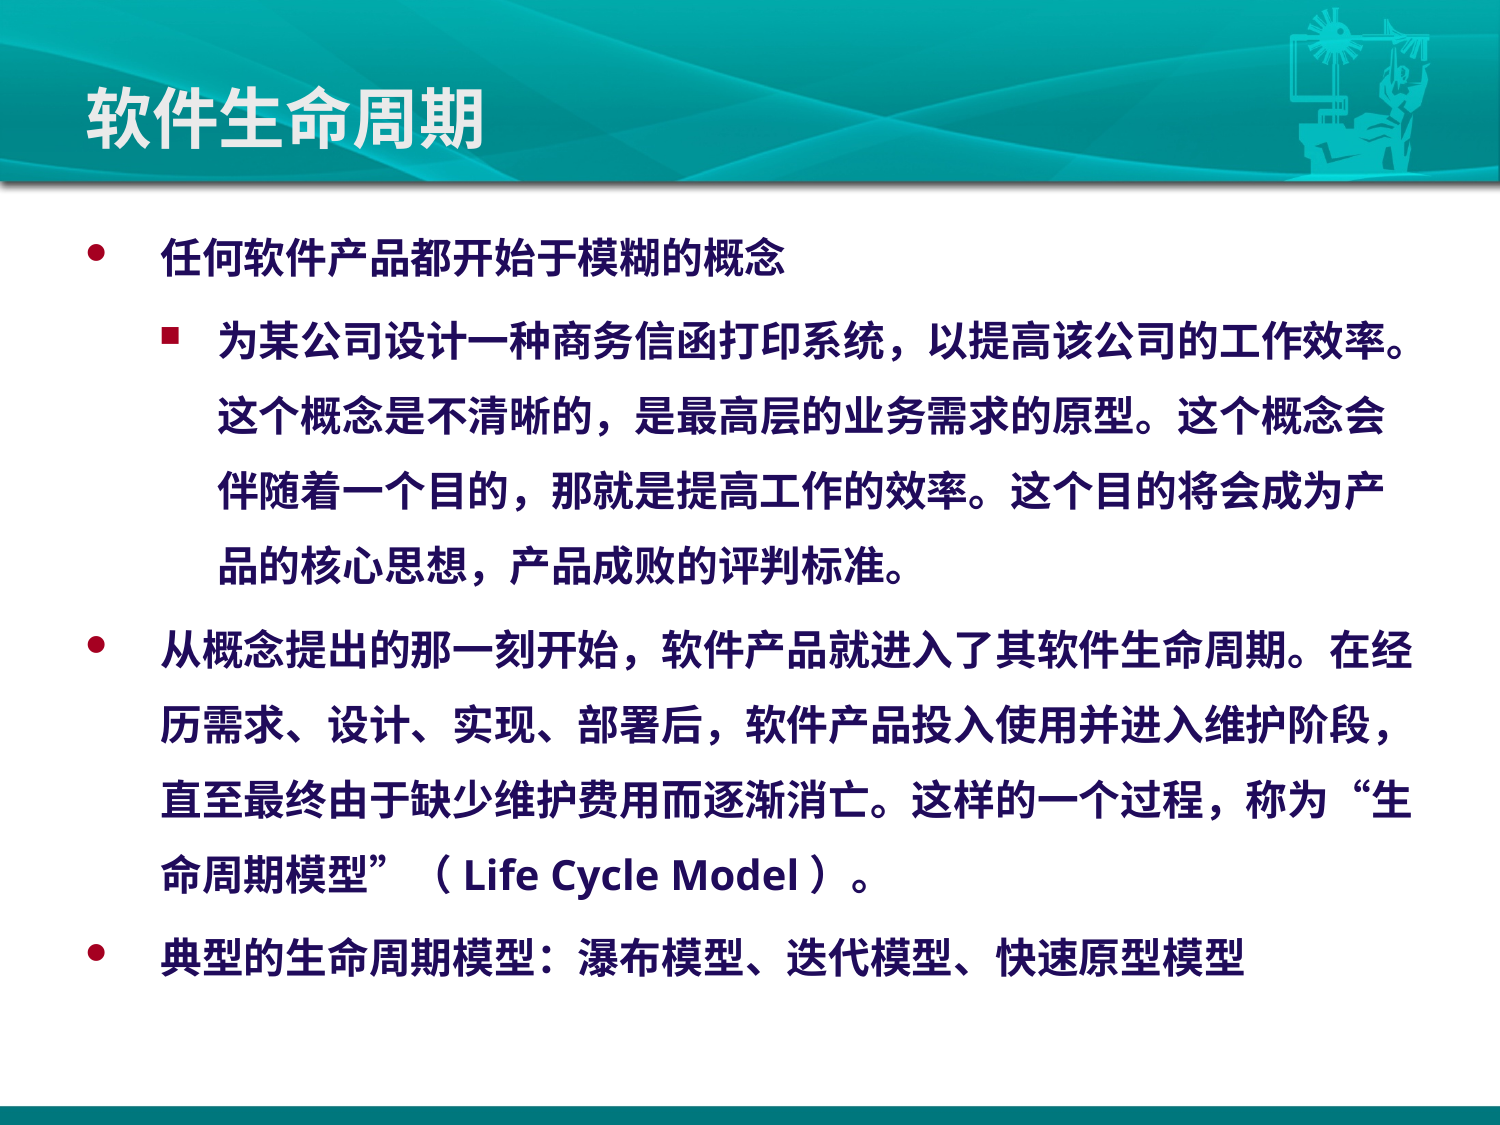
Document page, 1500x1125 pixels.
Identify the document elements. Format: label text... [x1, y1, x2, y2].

list 任何软件产品都开始于模糊的概念 为某公司设计一种商务信函打印系统，以提高该公司的工作效率。这个概念是不清晰的，是最高层的业务需求的原型。这个概念会伴随着一个目的，那就是提高工作的效率。这个目的将会成为产品的核心思想，产品成败的评判标准。 从概念提出的那一刻开始，软件产品就进入了其软件生命周期。在经历需求、设计、实现、部署后，软件产品投入使用并进入维护阶段，直至最终由于缺少维护费用而逐渐消亡。这样的一个过程，称为“生命周期模型”（Life Cycle Model）。 典型的生命周期模型：瀑布模型、迭代模型、快速原型模型 [70, 199, 1430, 1067]
picture [0, 0, 1500, 1125]
title 软件生命周期 [70, 23, 1496, 211]
